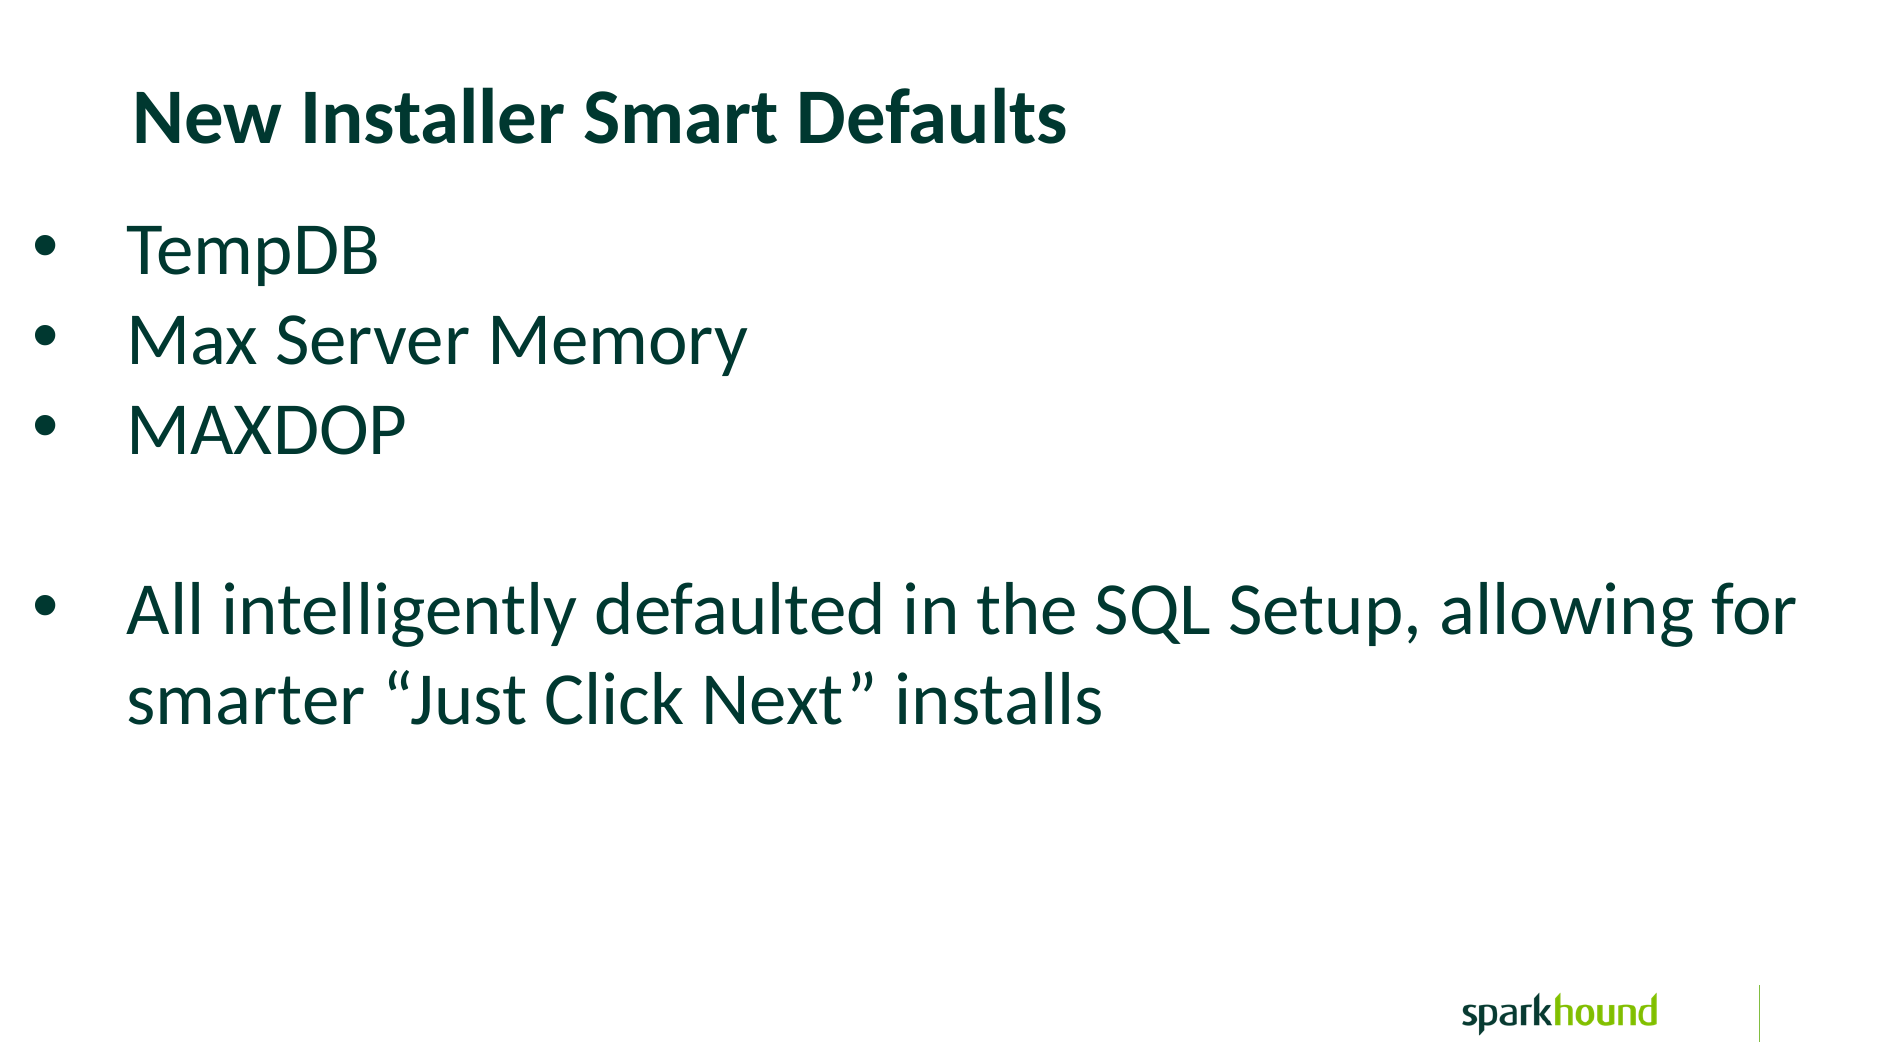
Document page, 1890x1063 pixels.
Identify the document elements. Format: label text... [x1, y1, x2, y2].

title New Installer Smart Defaults [117, 59, 1890, 178]
text_box TempDB Max Server Memory MAXDOP All intelligently defaulted in the SQL Setup, allowing for smarter “Just Click Next” installs [18, 192, 1844, 747]
picture [1461, 991, 1658, 1036]
